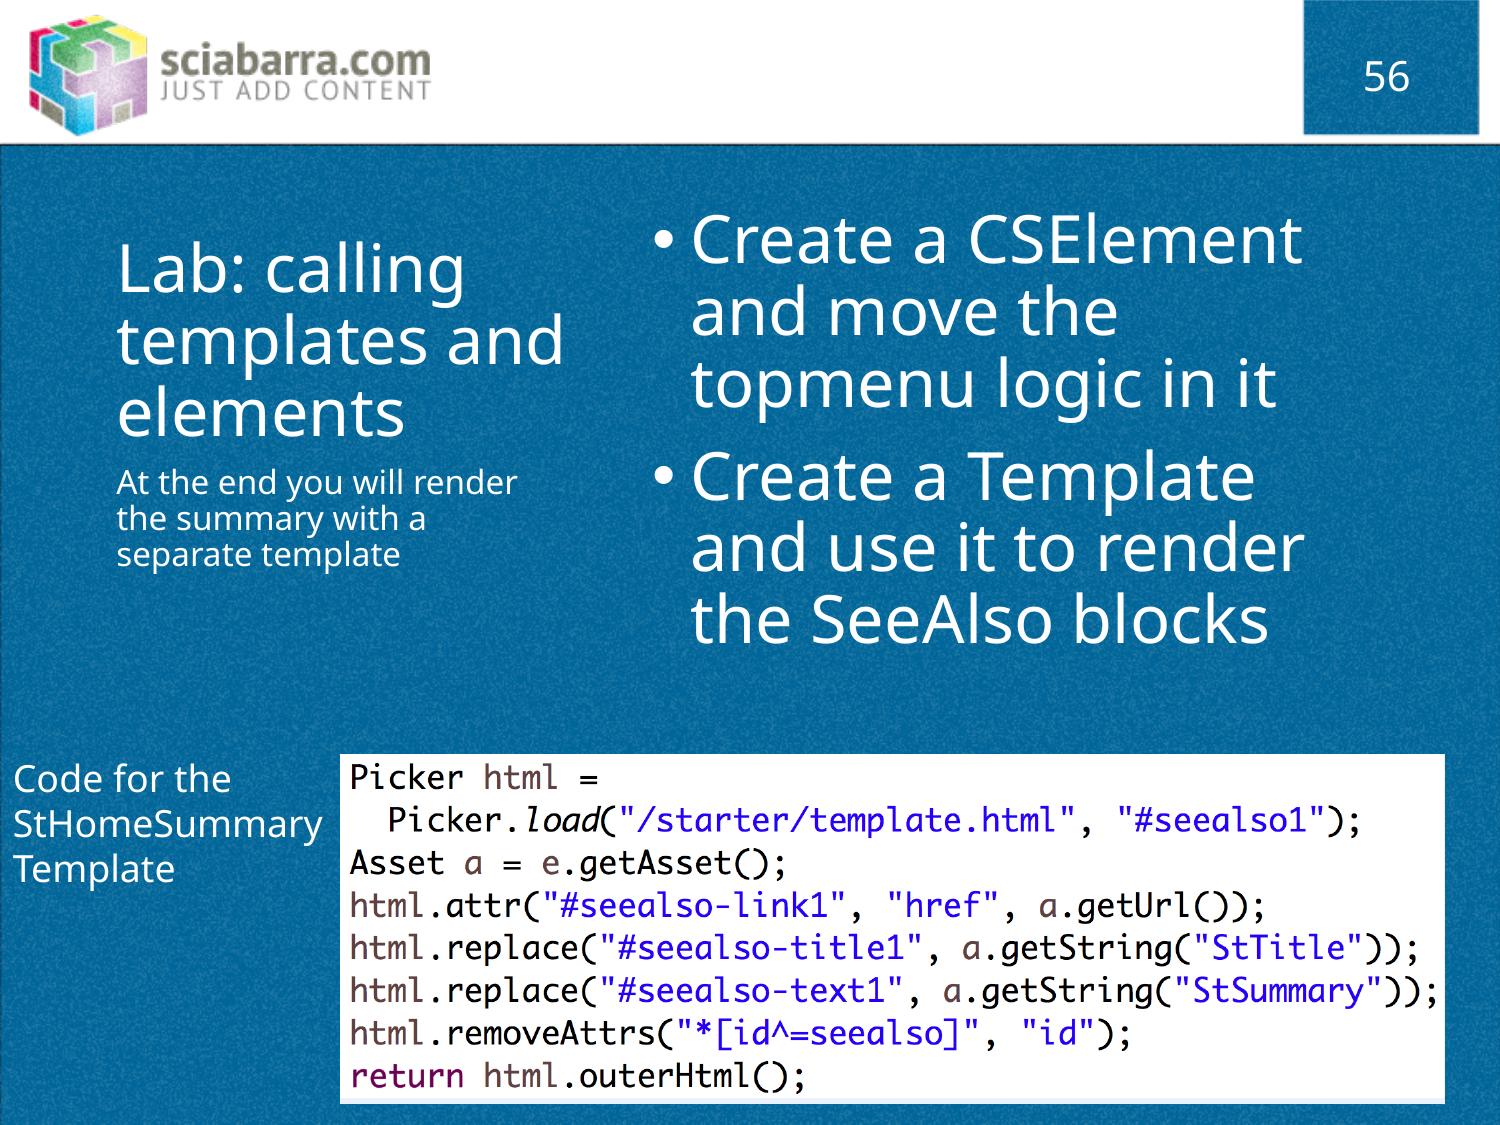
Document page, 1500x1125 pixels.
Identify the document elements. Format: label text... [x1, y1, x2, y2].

slide_number 56 [1312, 42, 1462, 102]
list At the end you will render the summary with a separate template [101, 458, 586, 1084]
text_box Code for the StHomeSummary Template [0, 747, 338, 898]
picture [0, 0, 1500, 151]
title Lab: calling templates and elements [101, 195, 586, 458]
picture [340, 754, 1447, 1109]
list Create a CSElement and move the topmenu logic in it Create a Template and use it to render the SeeAlso blocks [637, 198, 1398, 753]
